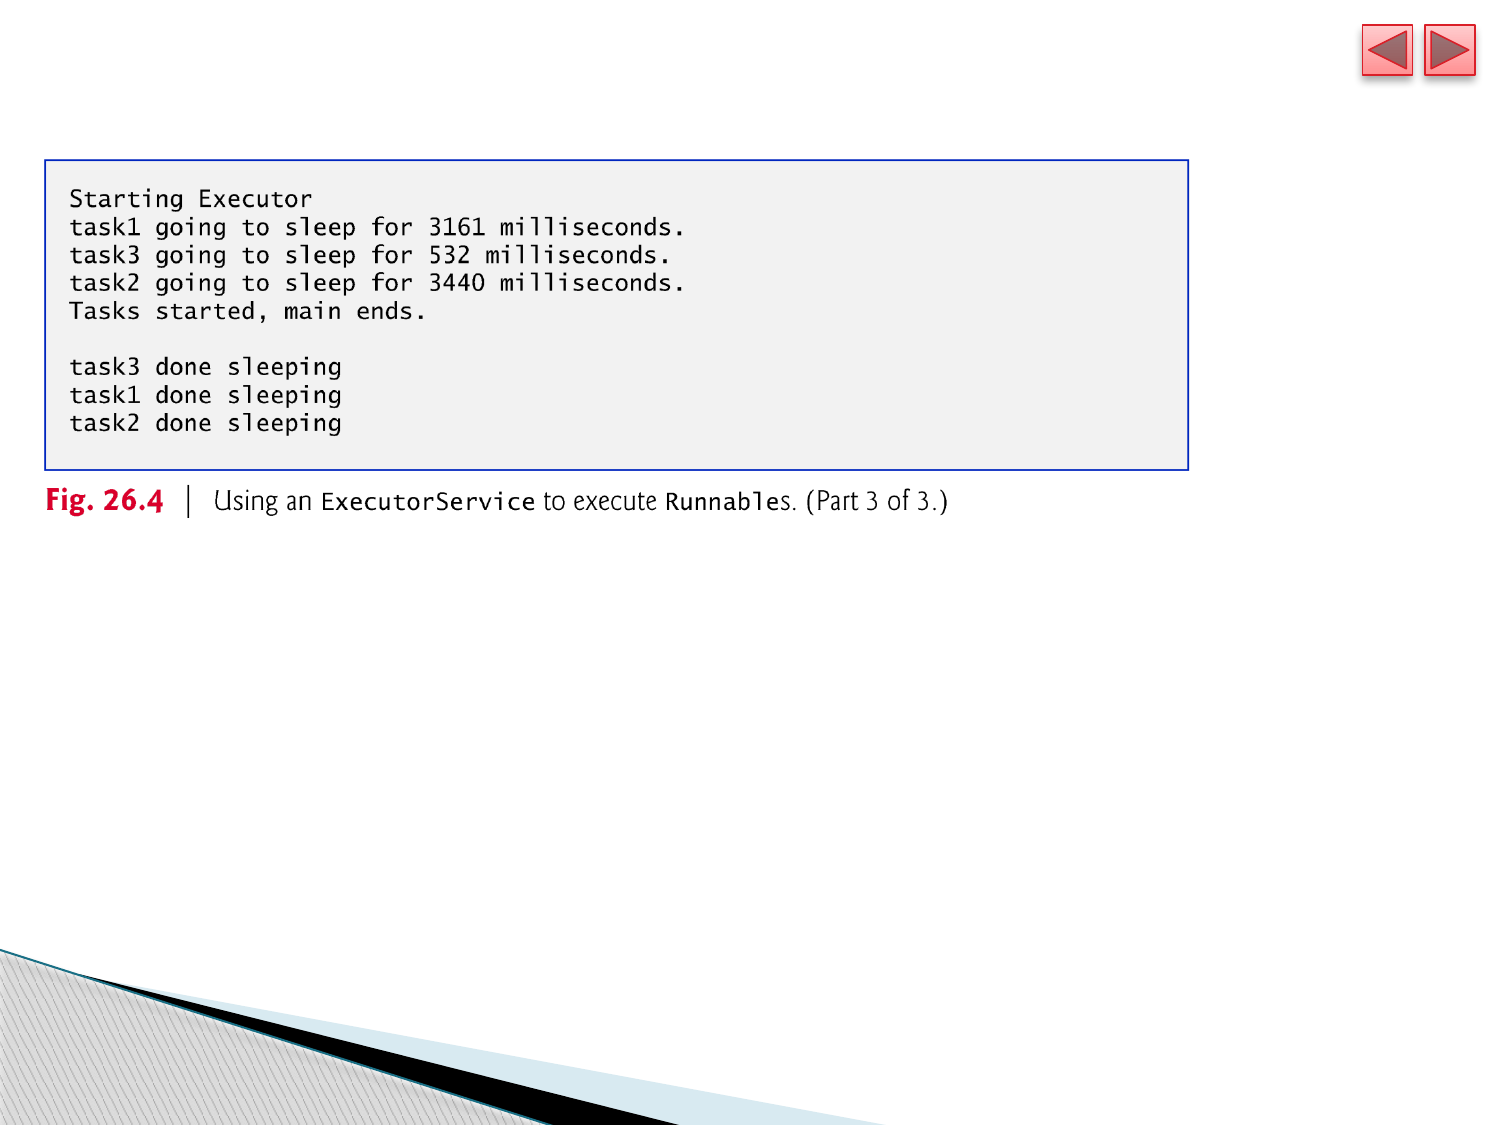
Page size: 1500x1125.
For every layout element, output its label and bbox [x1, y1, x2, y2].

picture [0, 106, 1500, 1018]
